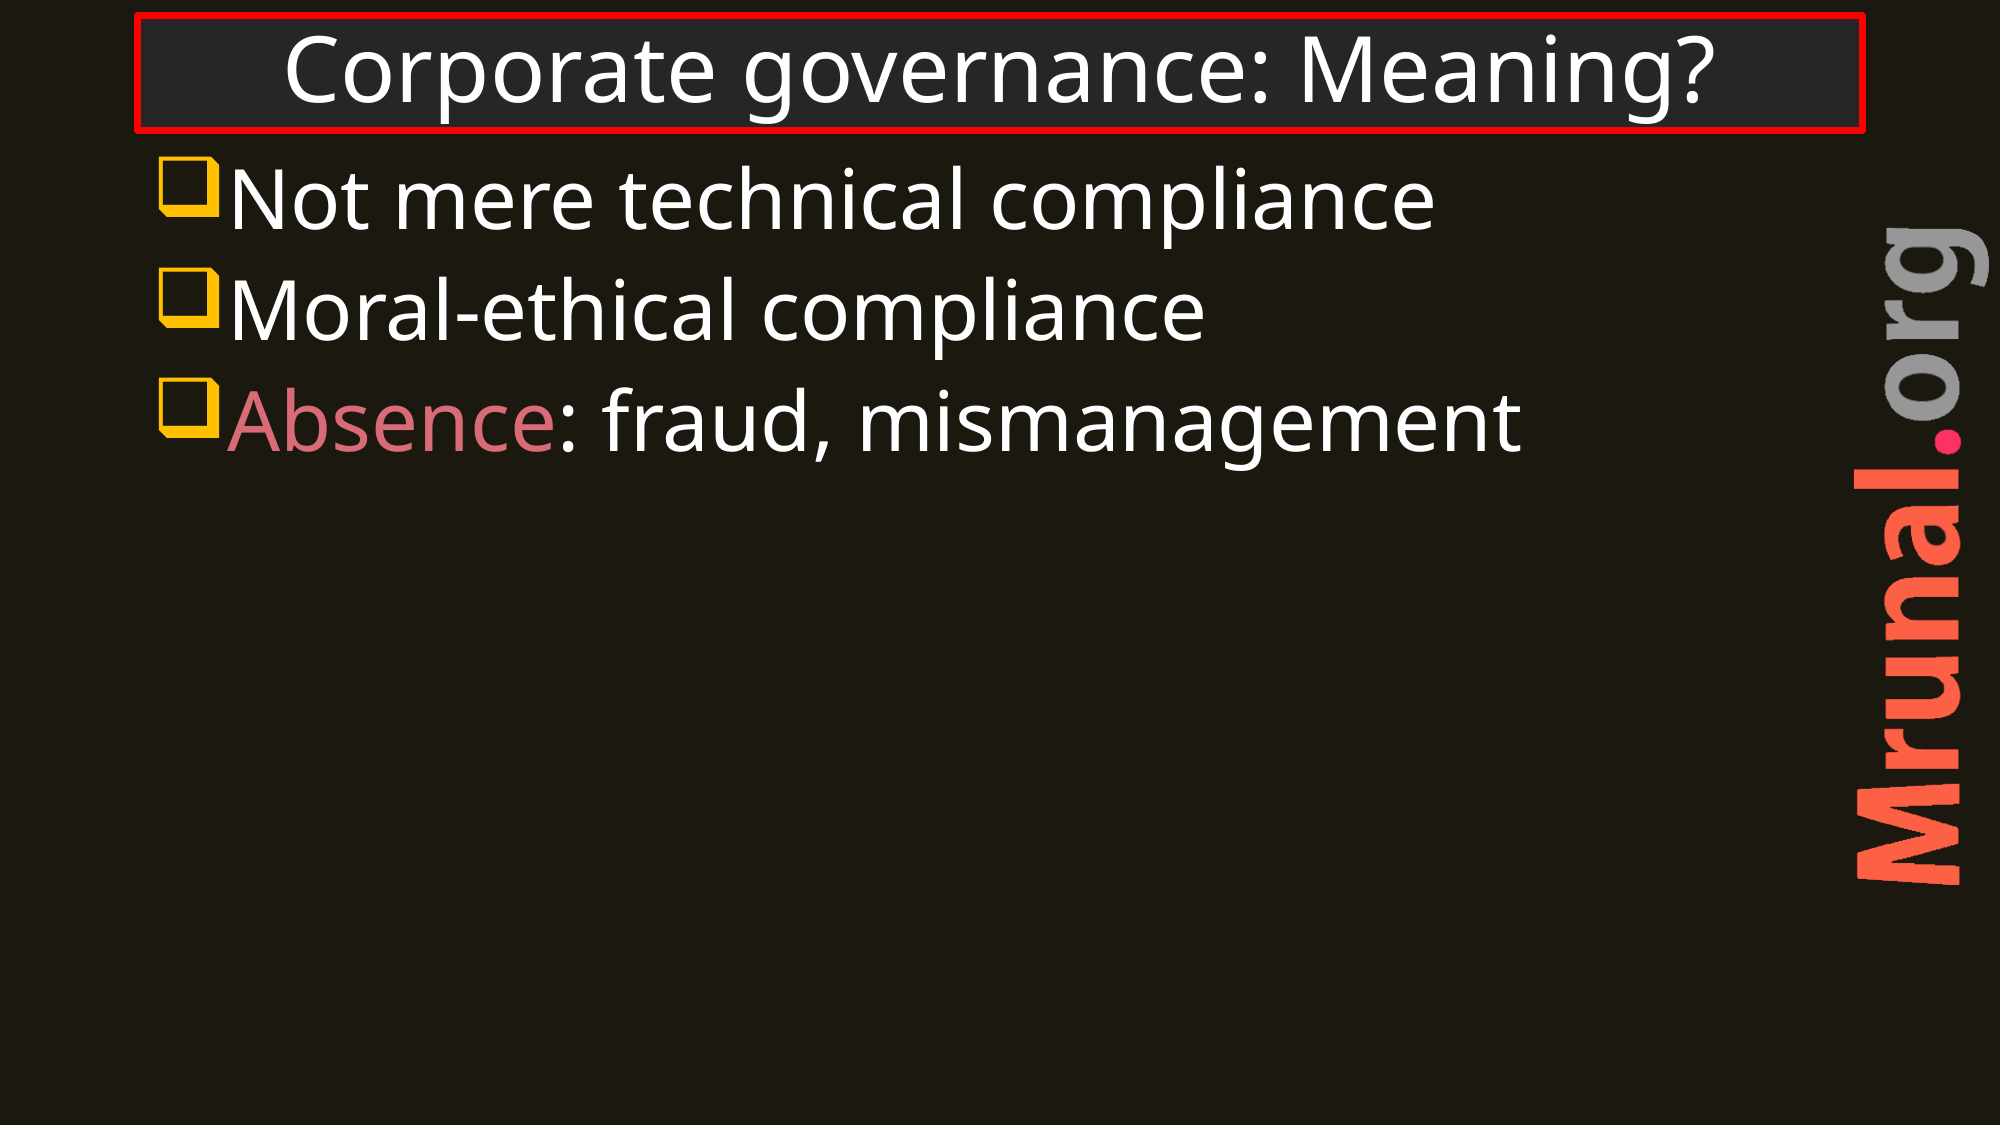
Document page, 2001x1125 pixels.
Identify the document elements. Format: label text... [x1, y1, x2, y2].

list Not mere technical compliance Moral-ethical compliance Absence: fraud, mismanagement [137, 149, 1863, 1014]
picture [1863, 223, 2000, 894]
title Corporate governance: Meaning? [134, 12, 1866, 134]
